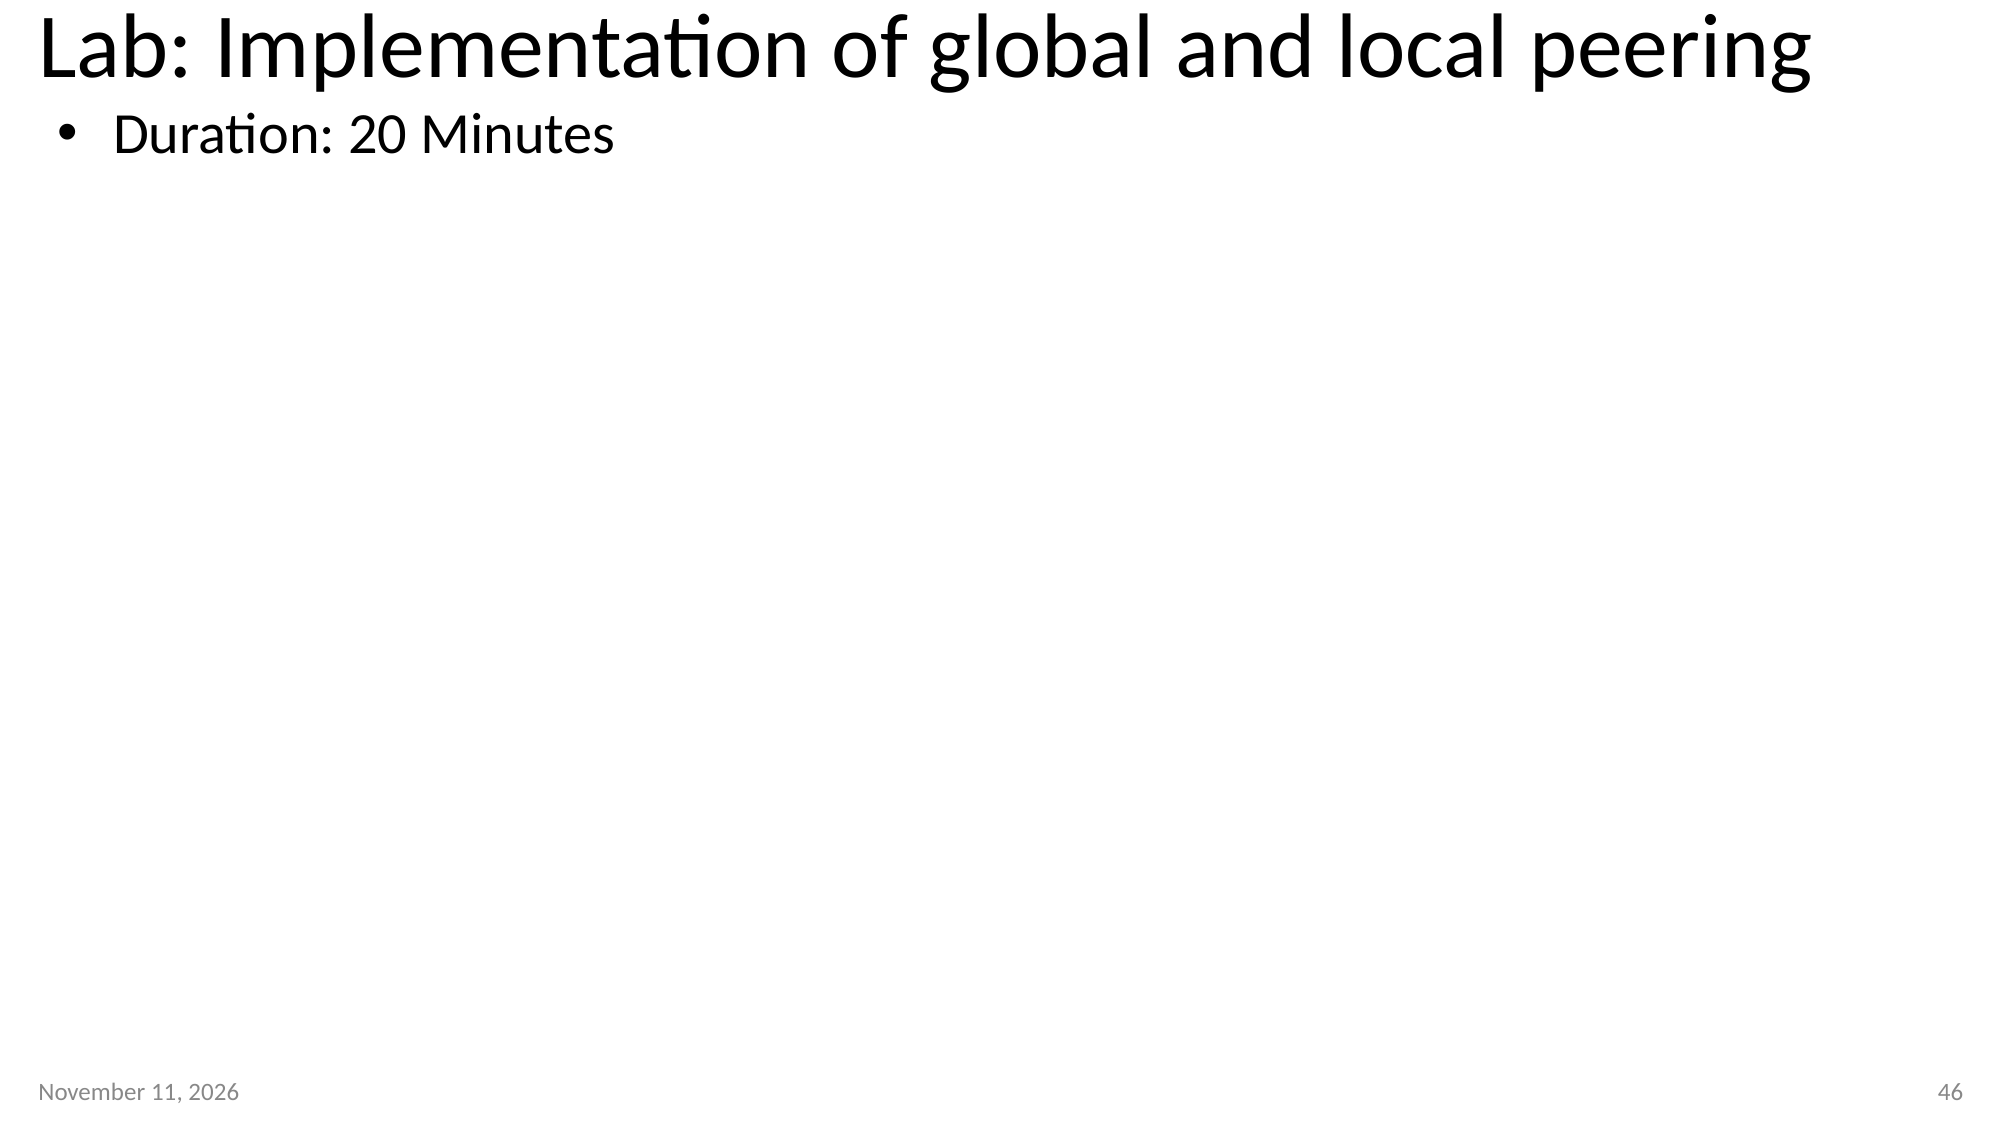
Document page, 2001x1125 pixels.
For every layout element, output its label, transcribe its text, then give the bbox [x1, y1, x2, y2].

title Lab: Implementation of global and local peering [23, 0, 1979, 95]
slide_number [23, 1060, 474, 1121]
slide_number 46 [1859, 1060, 1979, 1121]
list Duration: 20 Minutes [23, 95, 1979, 1061]
